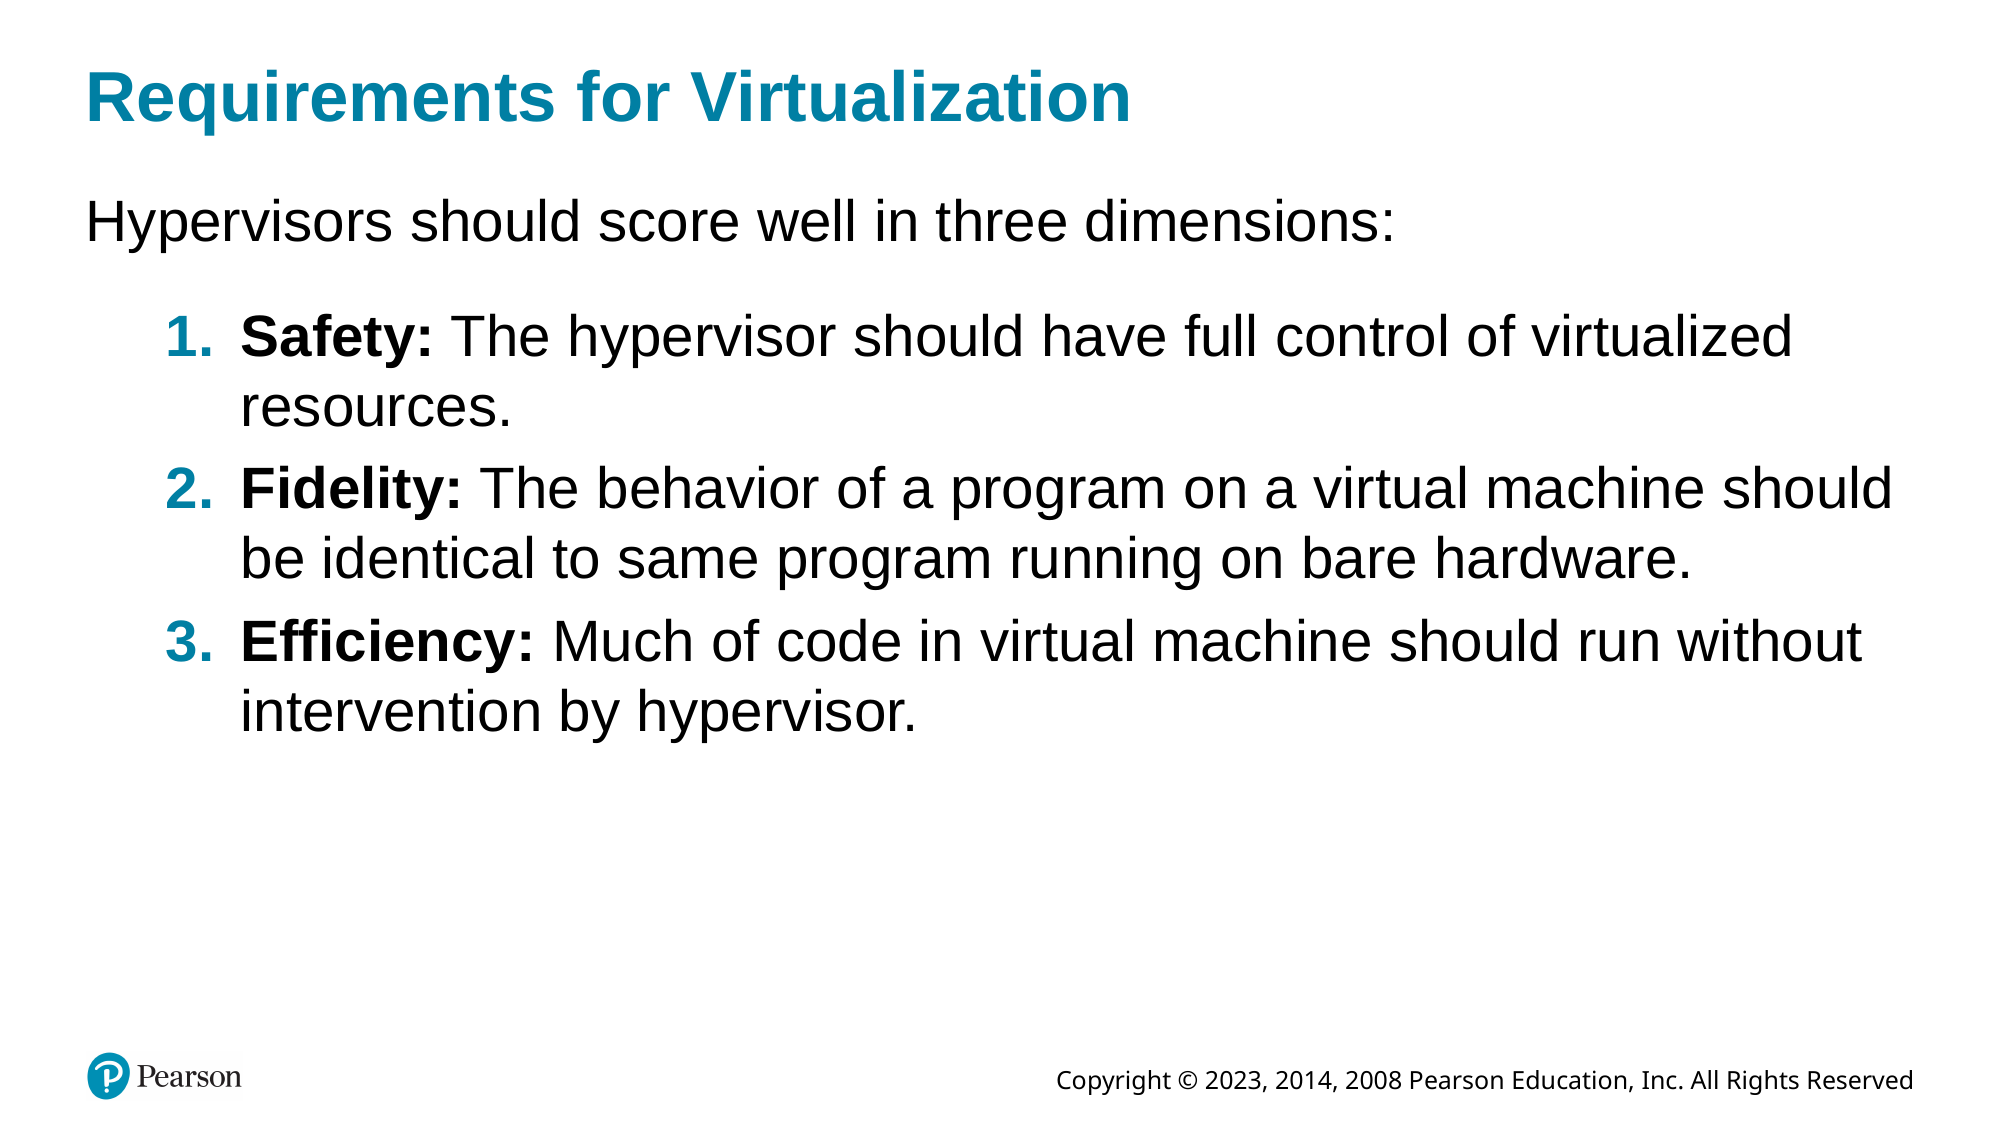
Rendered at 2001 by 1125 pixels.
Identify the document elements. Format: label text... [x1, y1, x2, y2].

list Safety: The hypervisor should have full control of virtualized resources. Fidelity: The behavior of a program on a virtual machine should be identical to same program running on bare hardware. Efficiency: Much of code in virtual machine should run without intervention by hypervisor. [85, 198, 1916, 843]
list Hypervisors should score well in three dimensions: [85, 0, 1916, 198]
picture [86, 1051, 243, 1101]
